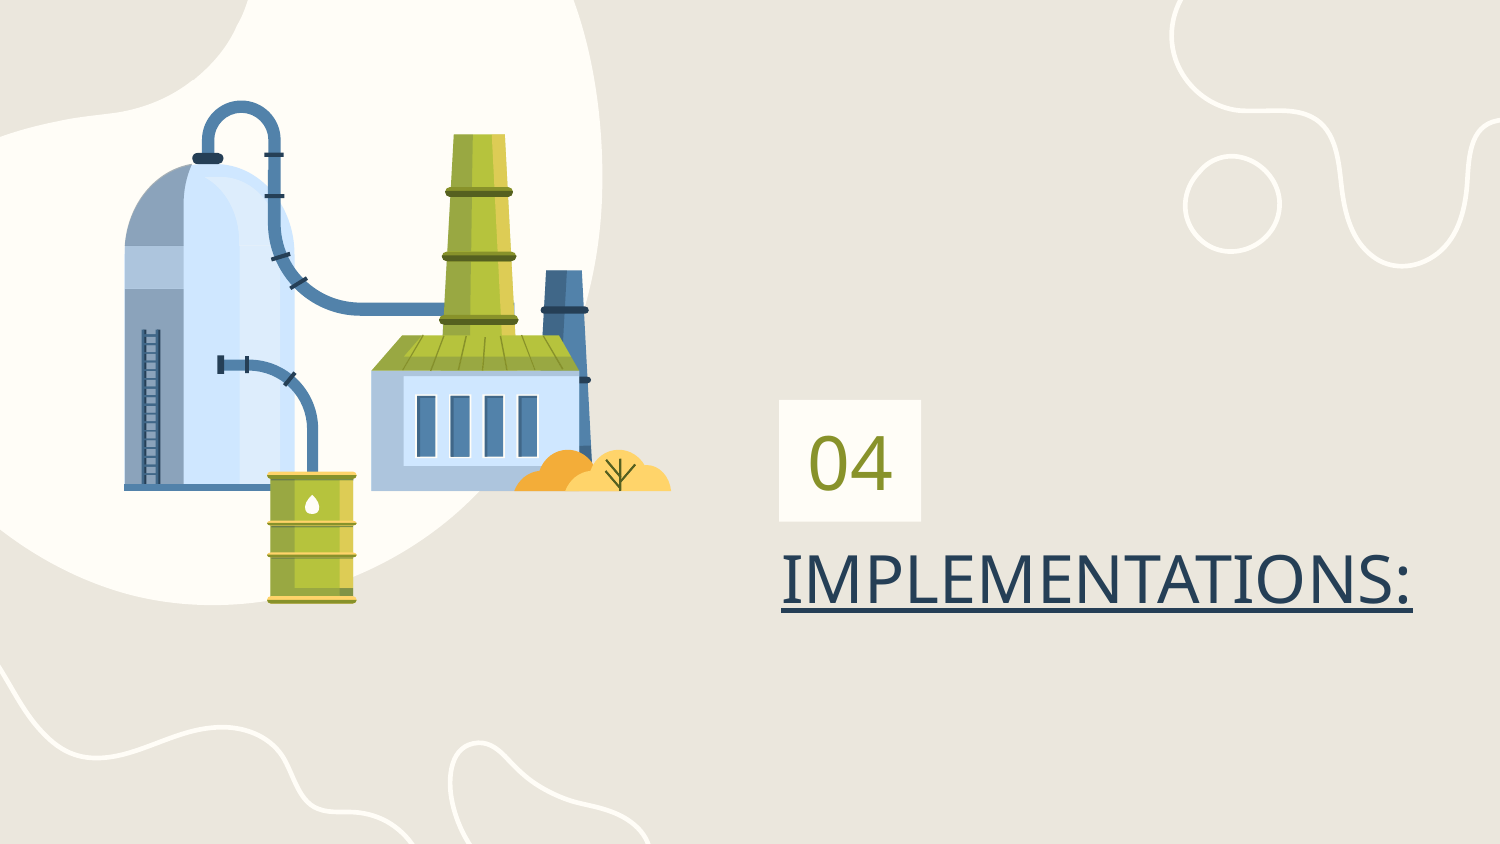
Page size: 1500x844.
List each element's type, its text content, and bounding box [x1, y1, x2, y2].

title IMPLEMENTATIONS: [766, 521, 1475, 756]
title 04 [779, 399, 922, 522]
text_box [1185, 156, 1280, 252]
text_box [123, 100, 672, 604]
